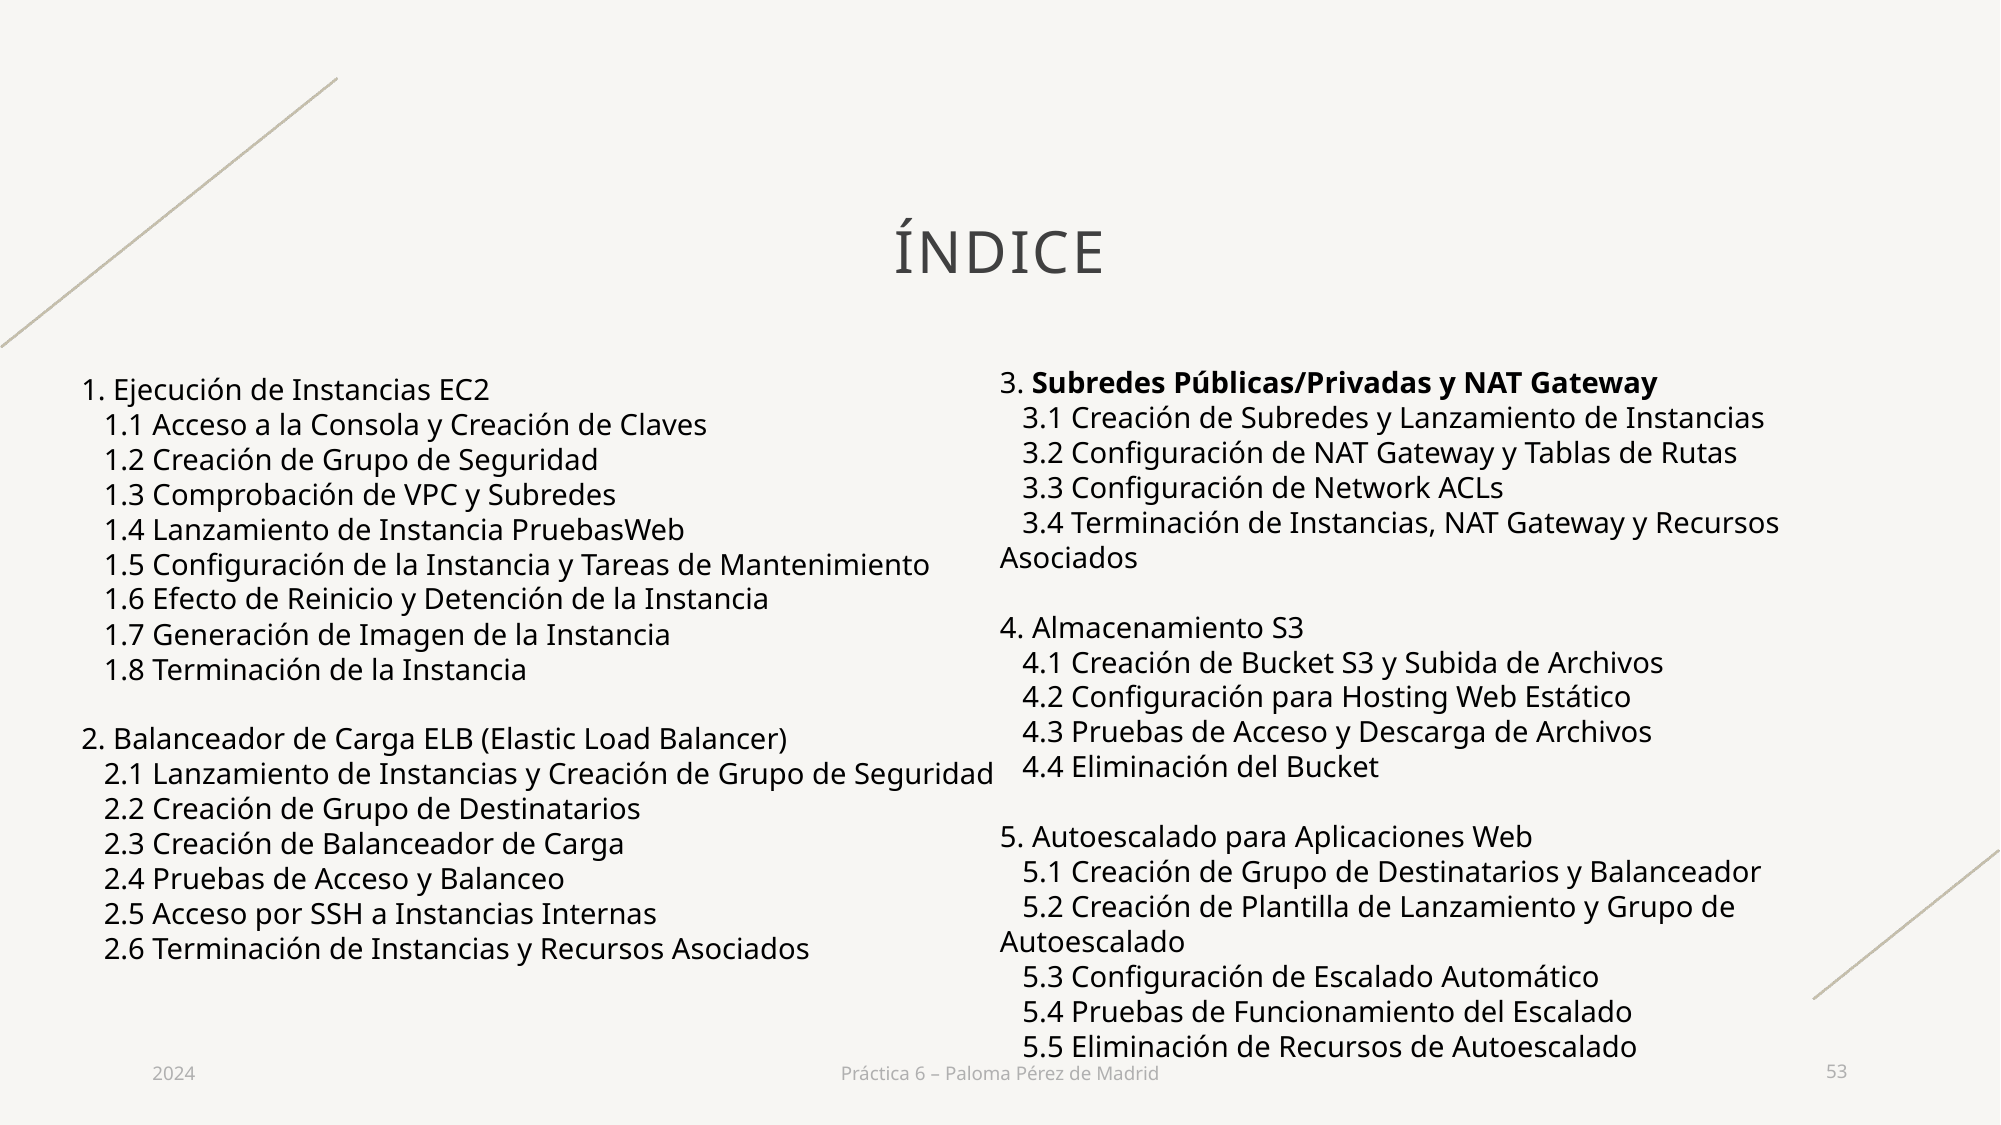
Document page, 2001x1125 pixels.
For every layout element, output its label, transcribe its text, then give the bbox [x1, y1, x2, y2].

text_box 3. Subredes Públicas/Privadas y NAT Gateway 3.1 Creación de Subredes y Lanzamiento de Instancias 3.2 Configuración de NAT Gateway y Tablas de Rutas 3.3 Configuración de Network ACLs 3.4 Terminación de Instancias, NAT Gateway y Recursos Asociados 4. Almacenamiento S3 4.1 Creación de Bucket S3 y Subida de Archivos 4.2 Configuración para Hosting Web Estático 4.3 Pruebas de Acceso y Descarga de Archivos 4.4 Eliminación del Bucket 5. Autoescalado para Aplicaciones Web 5.1 Creación de Grupo de Destinatarios y Balanceador 5.2 Creación de Plantilla de Lanzamiento y Grupo de Autoescalado 5.3 Configuración de Escalado Automático 5.4 Pruebas de Funcionamiento del Escalado 5.5 Eliminación de Recursos de Autoescalado [985, 356, 1934, 1071]
picture [0, 77, 338, 348]
text_box 1. Ejecución de Instancias EC2 1.1 Acceso a la Consola y Creación de Claves 1.2 Creación de Grupo de Seguridad 1.3 Comprobación de VPC y Subredes 1.4 Lanzamiento de Instancia PruebasWeb 1.5 Configuración de la Instancia y Tareas de Mantenimiento 1.6 Efecto de Reinicio y Detención de la Instancia 1.7 Generación de Imagen de la Instancia 1.8 Terminación de la Instancia 2. Balanceador de Carga ELB (Elastic Load Balancer) 2.1 Lanzamiento de Instancias y Creación de Grupo de Seguridad 2.2 Creación de Grupo de Destinatarios 2.3 Creación de Balanceador de Carga 2.4 Pruebas de Acceso y Balanceo 2.5 Acceso por SSH a Instancias Internas 2.6 Terminación de Instancias y Recursos Asociados [66, 363, 985, 973]
slide_number 53 [1412, 1071, 1863, 1103]
title índice [309, 146, 1691, 363]
picture [1934, 849, 2000, 1000]
footer Práctica 6 – Paloma Pérez de Madrid [662, 1042, 1338, 1103]
slide_number 2024 [137, 1042, 588, 1103]
